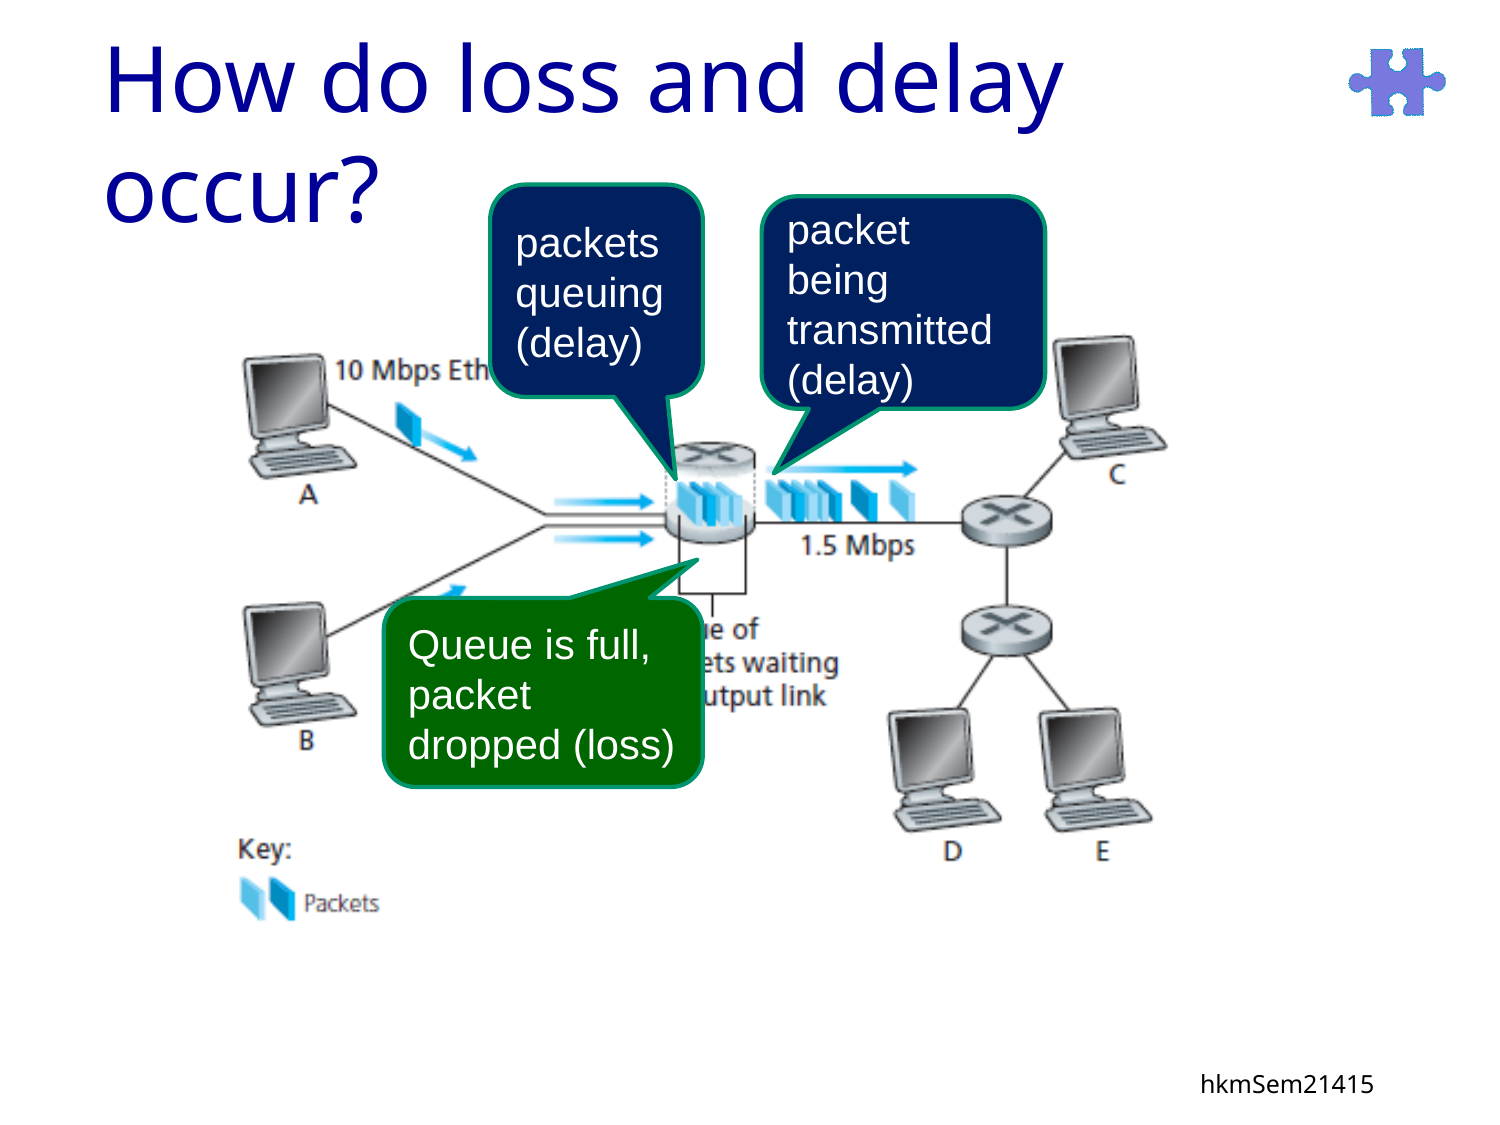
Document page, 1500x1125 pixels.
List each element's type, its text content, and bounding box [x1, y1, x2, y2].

text_box packet being transmitted (delay) [761, 196, 1046, 312]
picture [218, 314, 1217, 939]
footer hkmSem21415 [914, 1060, 1390, 1108]
picture [1325, 14, 1466, 153]
title How do loss and delay occur? [87, 37, 1363, 225]
text_box packets queuing (delay) [490, 184, 703, 312]
